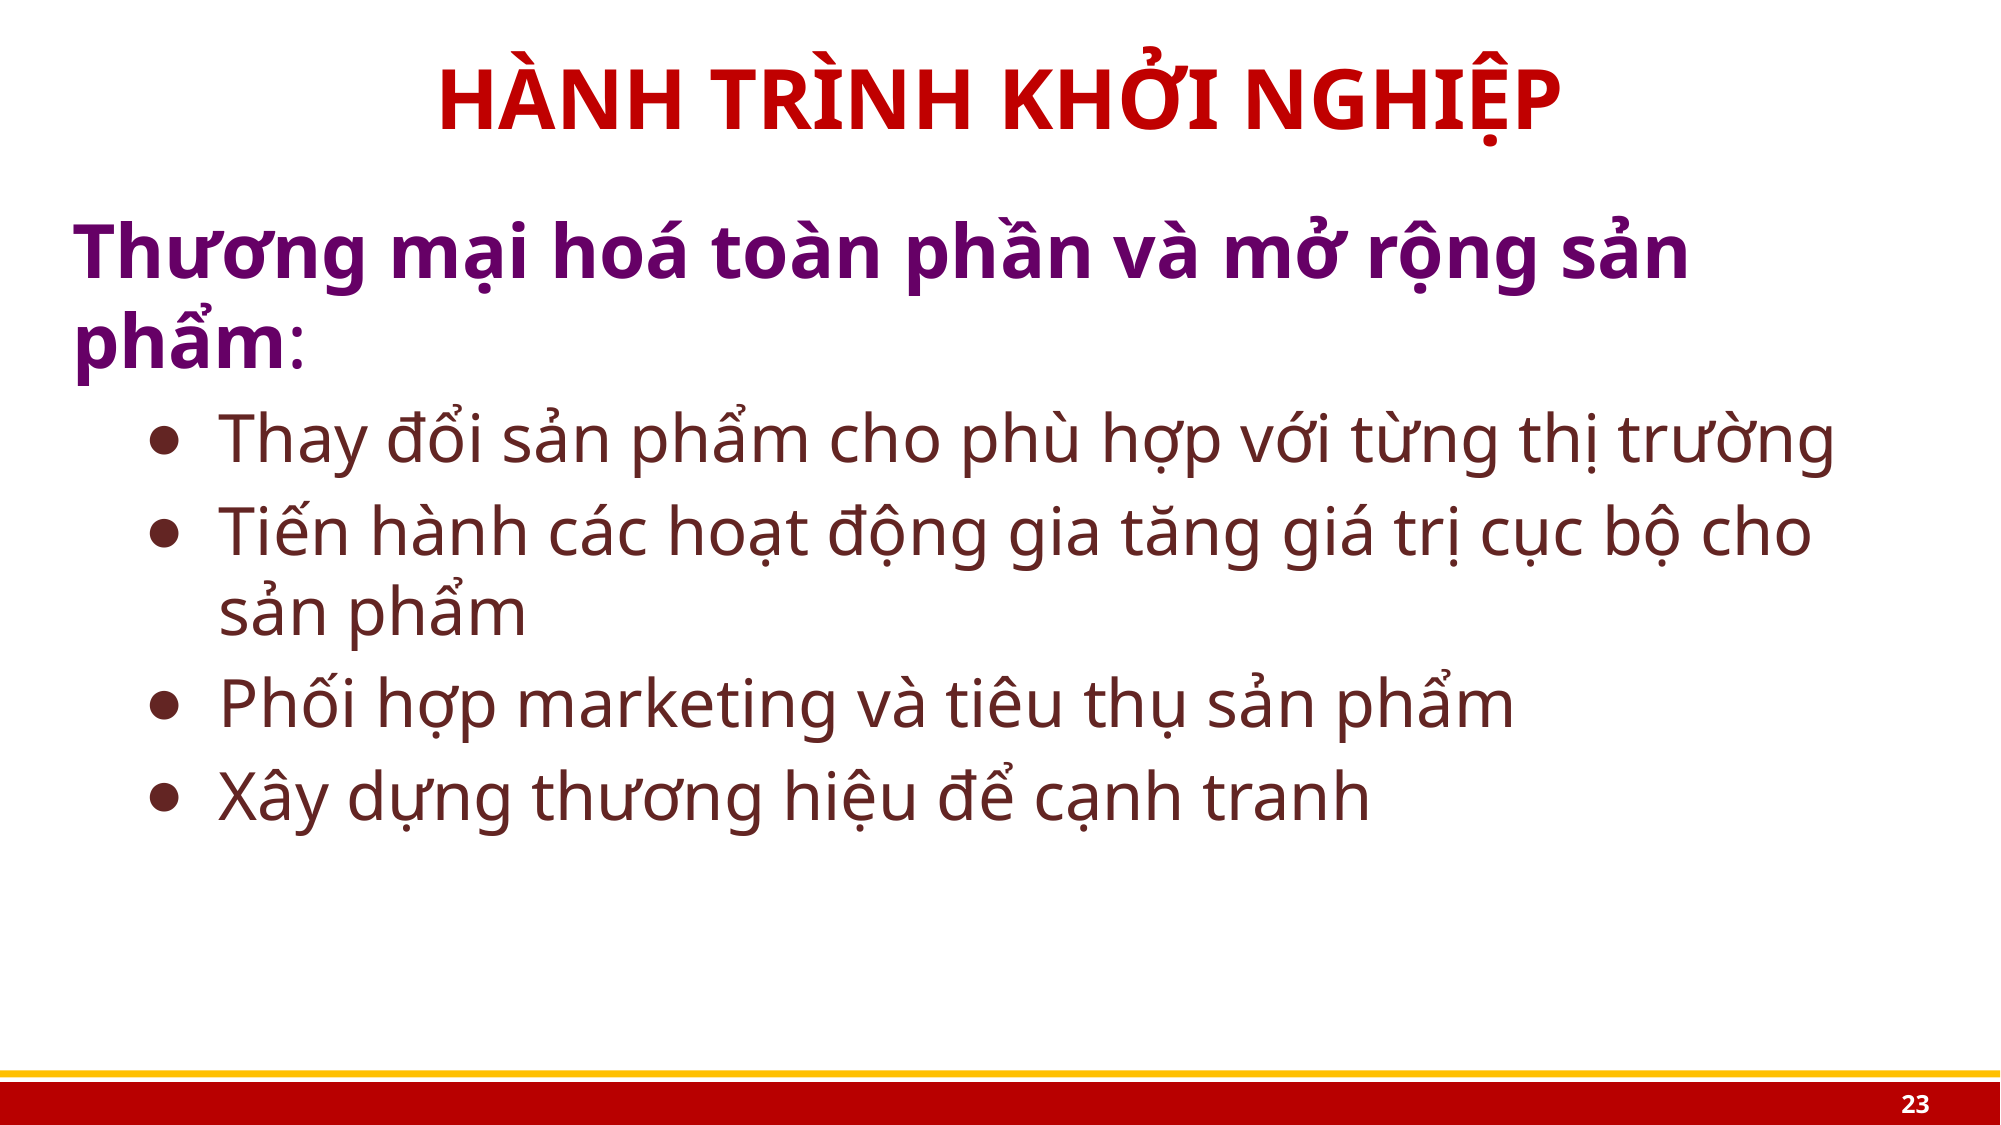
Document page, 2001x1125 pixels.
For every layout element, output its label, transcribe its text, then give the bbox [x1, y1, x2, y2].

slide_number 23 [1815, 1082, 1945, 1125]
list Thương mại hoá toàn phần và mở rộng sản phẩm: Thay đổi sản phẩm cho phù hợp với từng thị trường Tiến hành các hoạt động gia tăng giá trị cục bộ cho sản phẩm Phối hợp marketing và tiêu thụ sản phẩm Xây dựng thương hiệu để cạnh tranh [57, 196, 1947, 1035]
title HÀNH TRÌNH KHỞI NGHIỆP [55, 7, 1945, 185]
